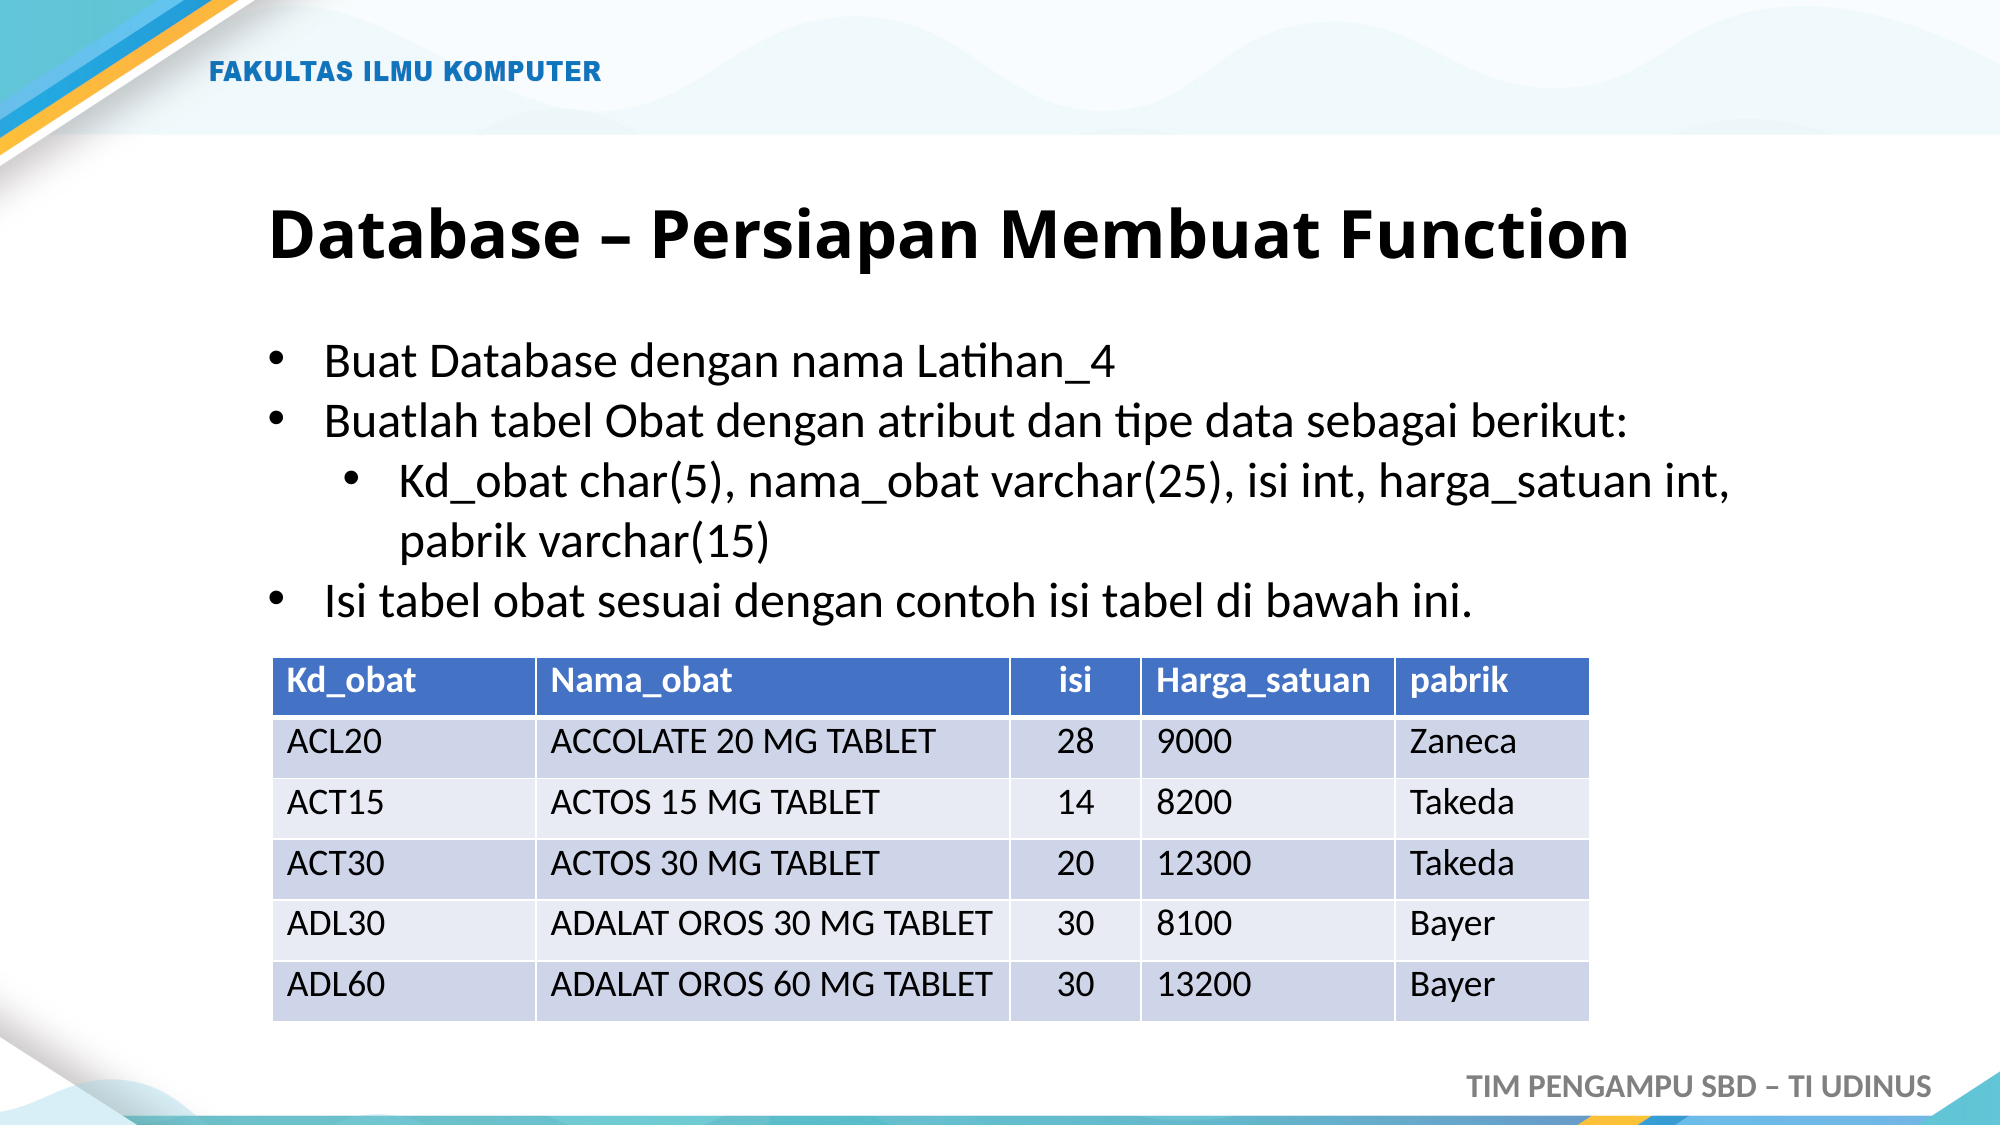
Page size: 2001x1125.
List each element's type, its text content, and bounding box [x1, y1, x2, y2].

table_cell 9000 [1142, 720, 1394, 778]
picture [0, 0, 2000, 1125]
table_cell ACT15 [273, 779, 535, 838]
table_cell ACTOS 15 MG TABLET [537, 779, 1009, 838]
table_cell Takeda [1396, 779, 1589, 838]
table_cell 28 [1011, 720, 1140, 778]
table_cell 20 [1011, 840, 1140, 899]
table_cell 8100 [1142, 901, 1394, 960]
table_header isi [1011, 658, 1140, 715]
table_cell ADL60 [273, 962, 535, 1021]
table_cell 14 [1011, 779, 1140, 838]
table_cell Bayer [1396, 962, 1589, 1021]
table_header Kd_obat [273, 658, 535, 715]
table_cell Takeda [1396, 840, 1589, 899]
table_header pabrik [1396, 658, 1589, 715]
table_cell 8200 [1142, 779, 1394, 838]
table_cell Zaneca [1396, 720, 1589, 778]
table_header Harga_satuan [1142, 658, 1394, 715]
table_cell 30 [1011, 901, 1140, 960]
text_box Buat Database dengan nama Latihan_4 Buatlah tabel Obat dengan atribut dan tipe data sebagai berikut: Kd_obat char(5), nama_obat varchar(25), isi int, harga_satuan int, pabrik varchar(15) Isi tabel obat sesuai dengan contoh isi tabel di bawah ini. [252, 320, 1852, 635]
title Database – Persiapan Membuat Function [252, 170, 1852, 303]
table_header Nama_obat [537, 658, 1009, 715]
table_cell ACTOS 30 MG TABLET [537, 840, 1009, 899]
table_cell ADALAT OROS 60 MG TABLET [537, 962, 1009, 1021]
table_cell Bayer [1396, 901, 1589, 960]
table_cell 12300 [1142, 840, 1394, 899]
table_cell ACT30 [273, 840, 535, 899]
table_cell ADALAT OROS 30 MG TABLET [537, 901, 1009, 960]
table_cell ADL30 [273, 901, 535, 960]
table_cell ACL20 [273, 720, 535, 778]
table_cell 30 [1011, 962, 1140, 1021]
table_cell 13200 [1142, 962, 1394, 1021]
table_cell ACCOLATE 20 MG TABLET [537, 720, 1009, 778]
